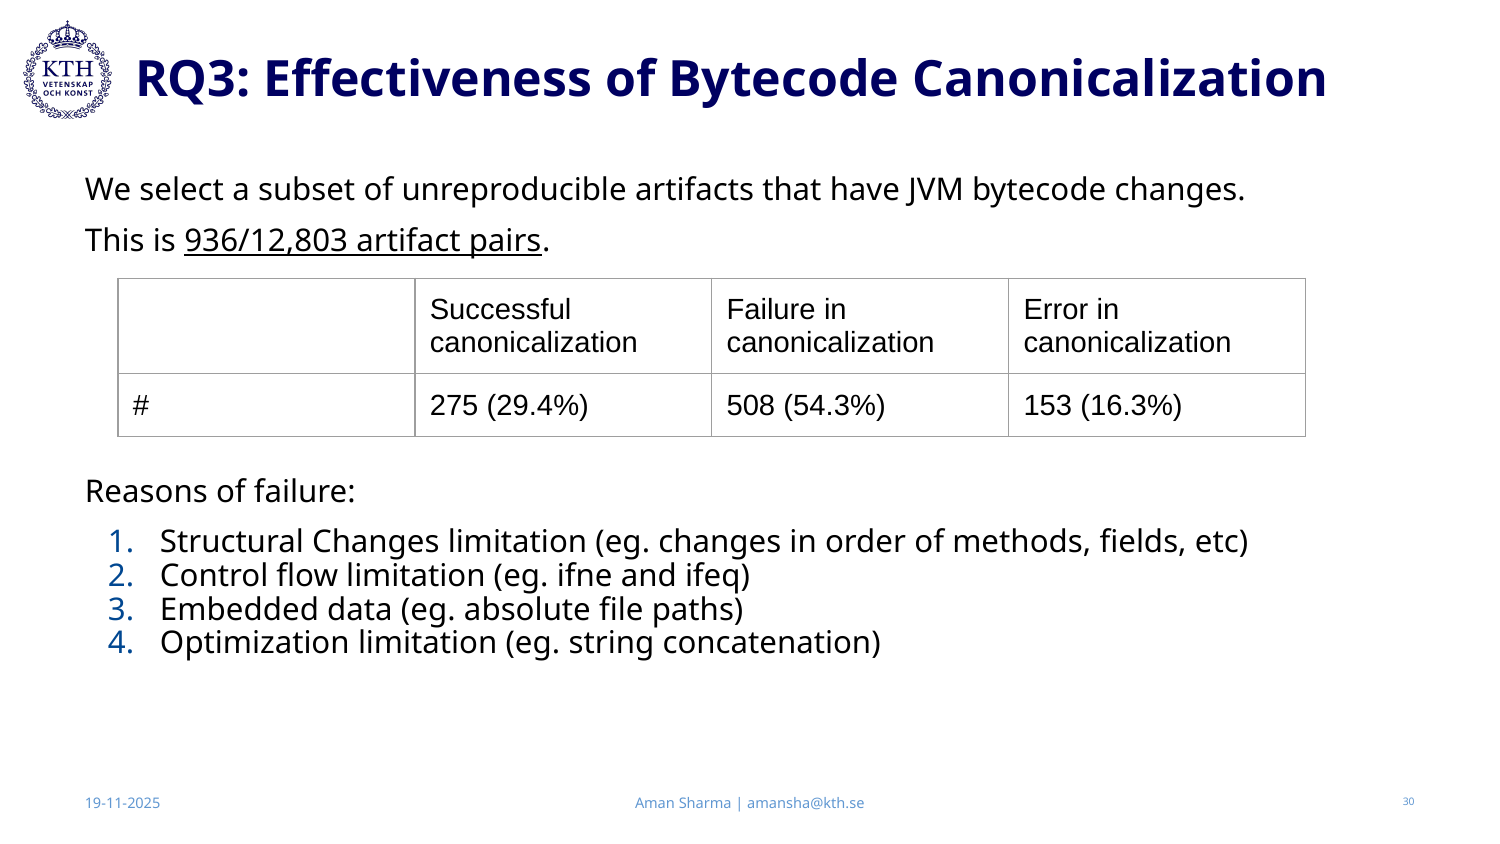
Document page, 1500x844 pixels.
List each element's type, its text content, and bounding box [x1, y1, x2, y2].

slide_number ‹#› [1088, 796, 1427, 809]
table_cell 508 (54.3%) [712, 374, 1008, 436]
list We select a subset of unreproducible artifacts that have JVM bytecode changes. This is 936/12,803 artifact pairs. Reasons of failure: Structural Changes limitation (eg. changes in order of methods, fields, etc) Control flow limitation (eg. ifne and ifeq) Embedded data (eg. absolute file paths) Optimization limitation (eg. string concatenation) [73, 168, 1426, 779]
title RQ3: Effectiveness of Bytecode Canonicalization [123, 40, 1426, 113]
picture [23, 20, 112, 119]
table_cell 153 (16.3%) [1009, 374, 1305, 436]
table_cell 275 (29.4%) [416, 374, 711, 436]
text_box Aman Sharma | amansha@kth.se [412, 794, 1088, 811]
text_box 19-11-2025 [69, 794, 520, 810]
table_header Failure in canonicalization [712, 279, 1008, 373]
table_header Successful canonicalization [416, 279, 711, 373]
table_header Error in canonicalization [1009, 279, 1305, 373]
table_header [119, 279, 414, 373]
table_cell # [119, 374, 414, 436]
